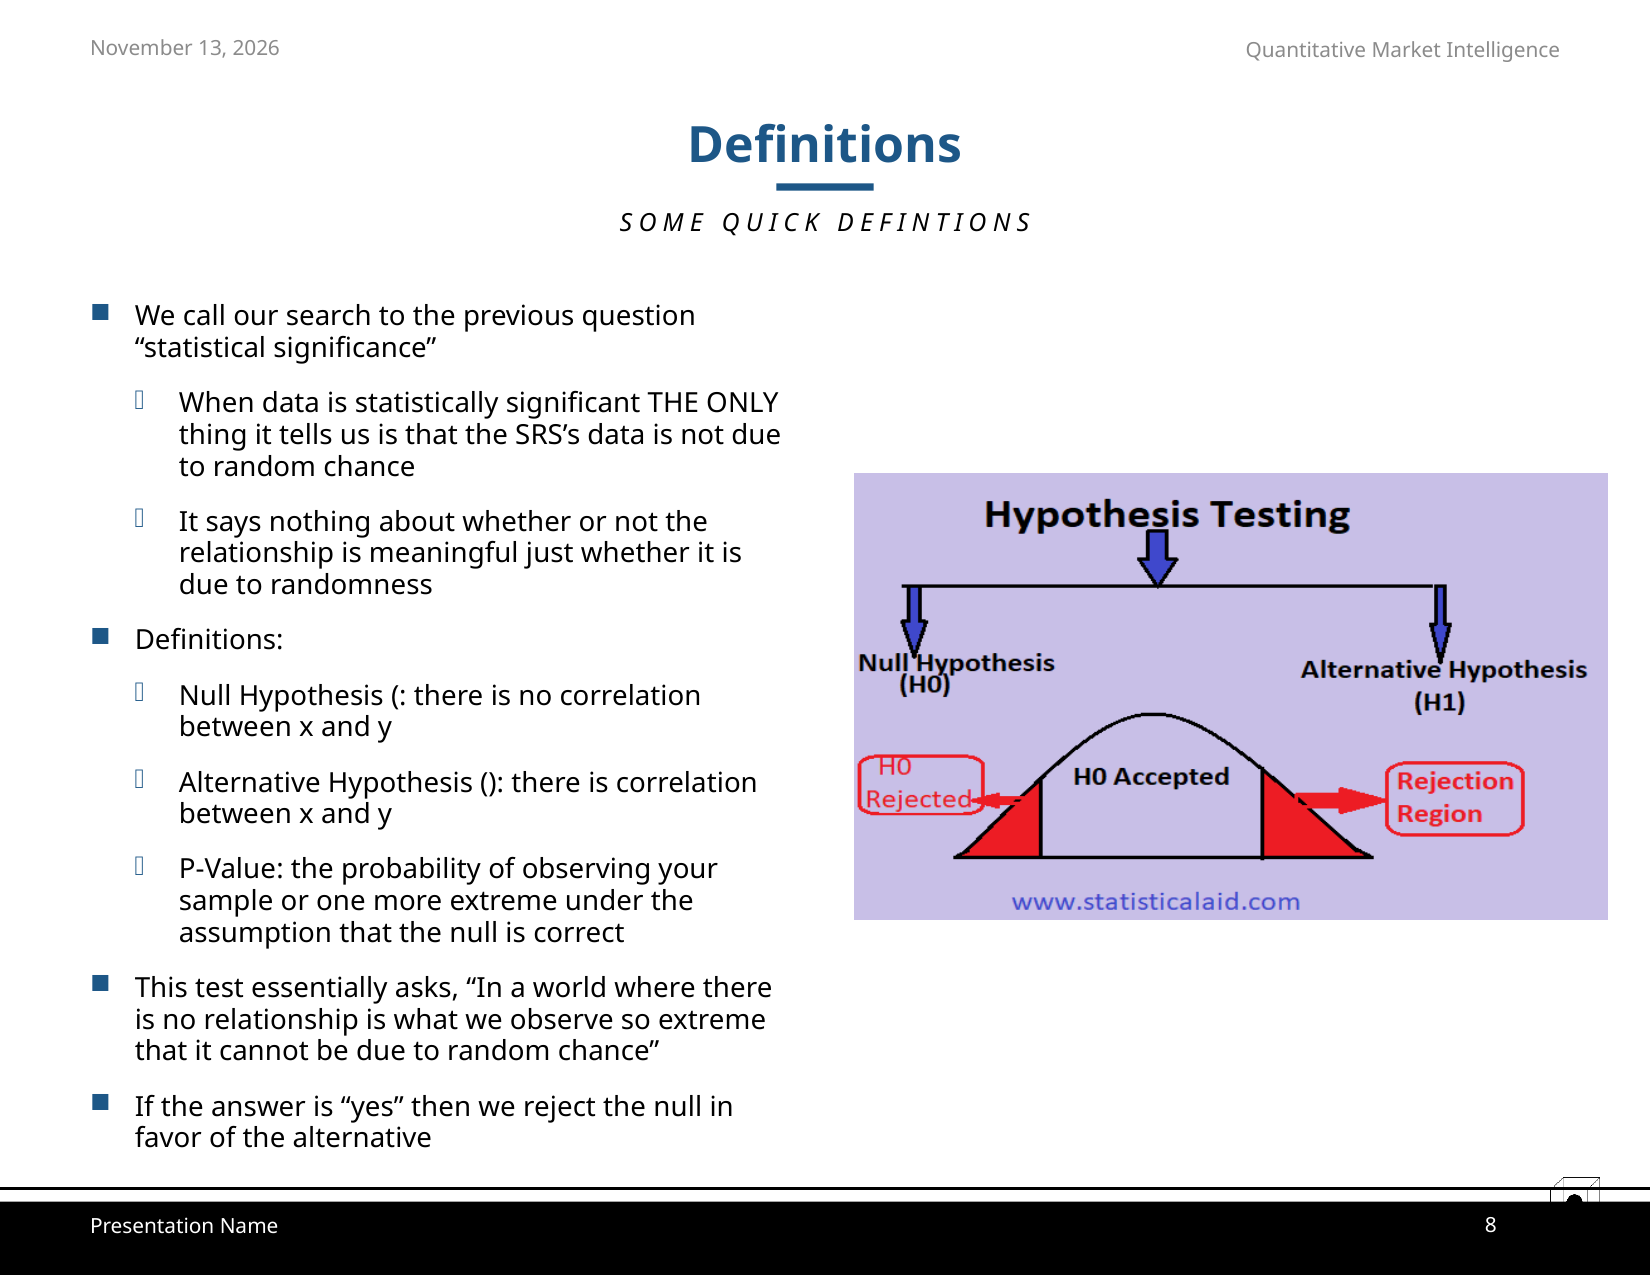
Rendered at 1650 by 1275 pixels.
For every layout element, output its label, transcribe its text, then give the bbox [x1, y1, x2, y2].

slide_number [75, 26, 447, 71]
title Definitions [75, 103, 1575, 190]
picture [1525, 1152, 1625, 1251]
slide_number 8 [1140, 1209, 1512, 1242]
list SOME QUICK DEFINTIONS [75, 190, 1575, 257]
picture [854, 473, 1608, 920]
